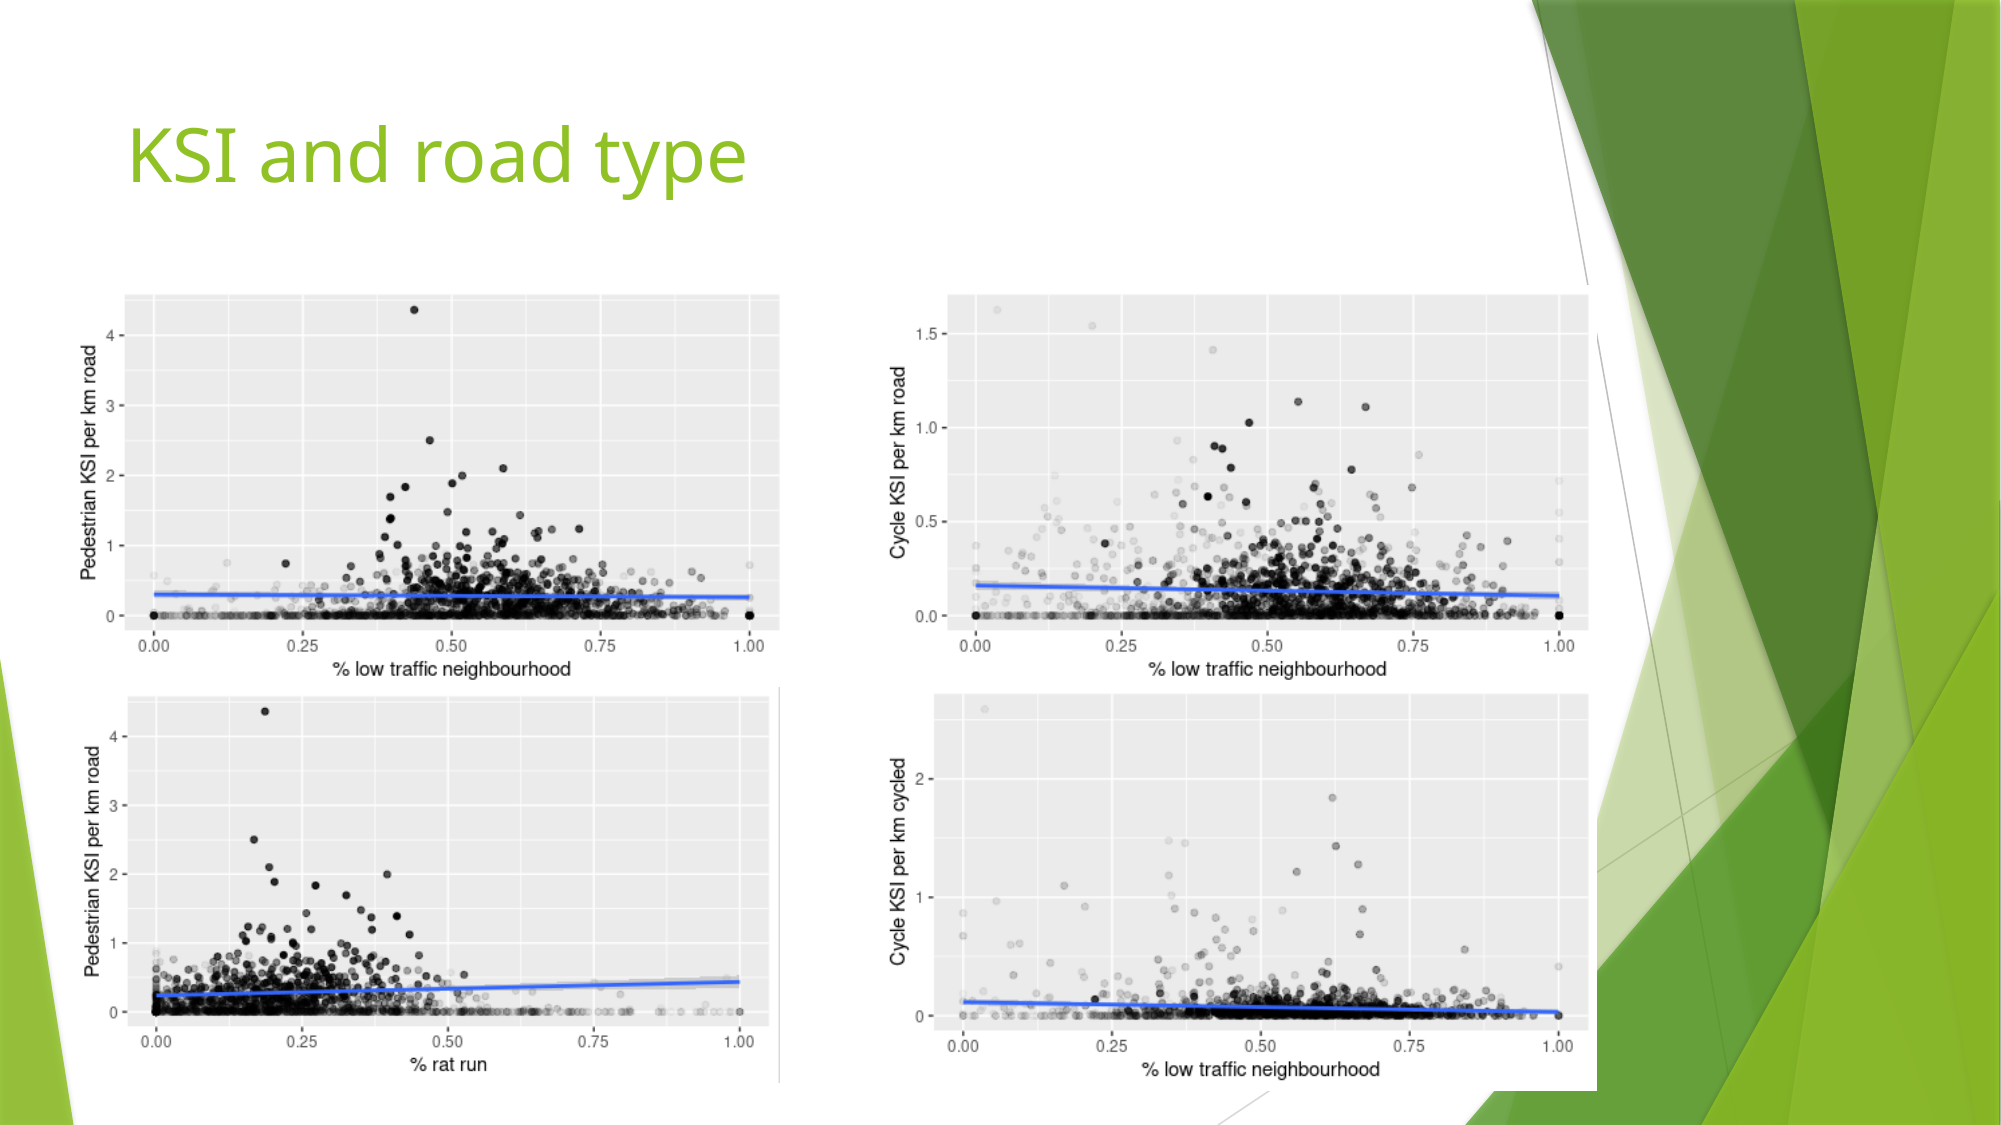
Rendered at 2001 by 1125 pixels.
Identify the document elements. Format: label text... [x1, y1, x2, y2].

picture [881, 284, 1597, 1091]
title KSI and road type [111, 99, 1522, 317]
picture [73, 284, 784, 1083]
